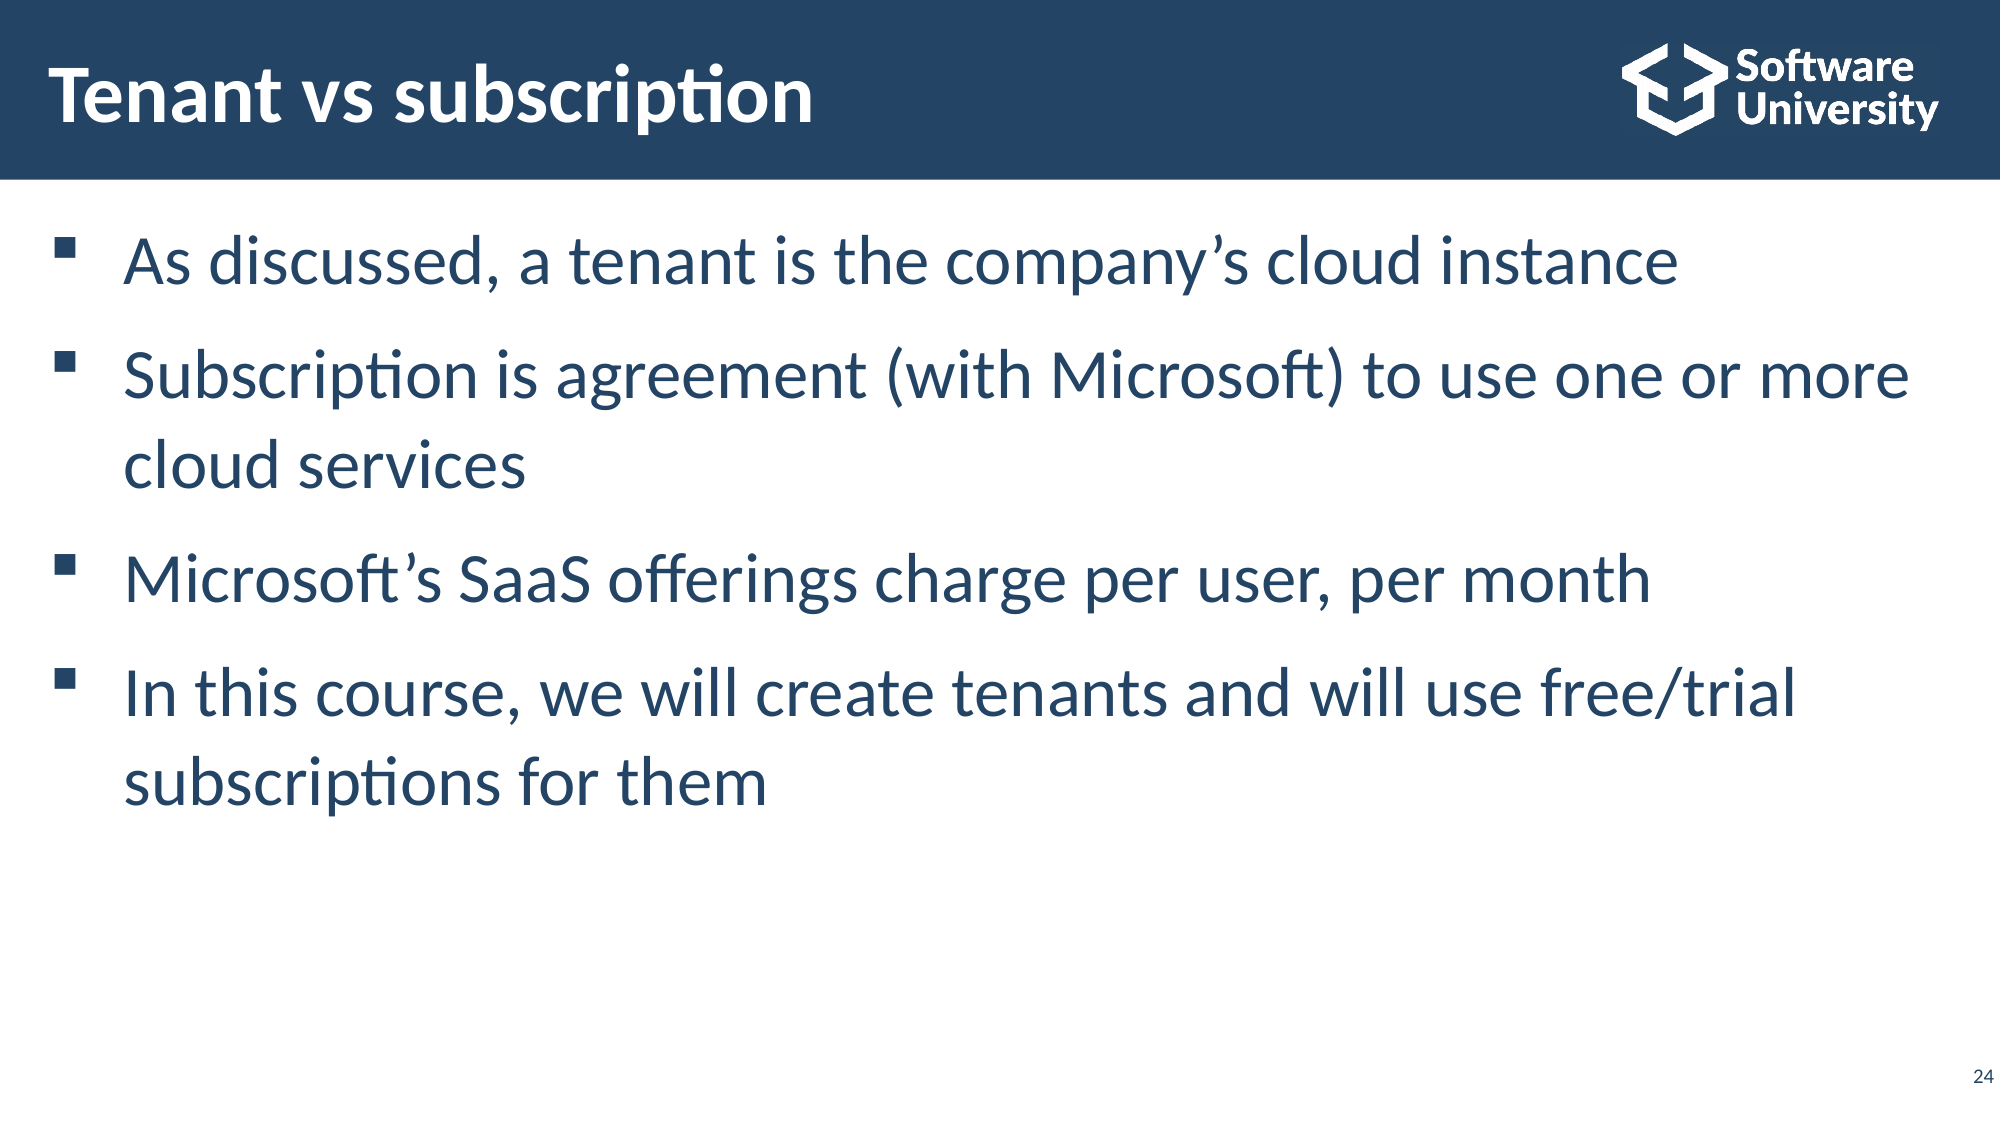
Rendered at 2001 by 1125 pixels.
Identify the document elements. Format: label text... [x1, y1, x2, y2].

picture [1622, 43, 1939, 136]
list As discussed, a tenant is the company’s cloud instance Subscription is agreement (with Microsoft) to use one or more cloud services Microsoft’s SaaS offerings charge per user, per month In this course, we will create tenants and will use free/trial subscriptions for them [31, 203, 1970, 1058]
slide_number 24 [1929, 1049, 2000, 1100]
title Tenant vs subscription [31, 16, 1591, 162]
